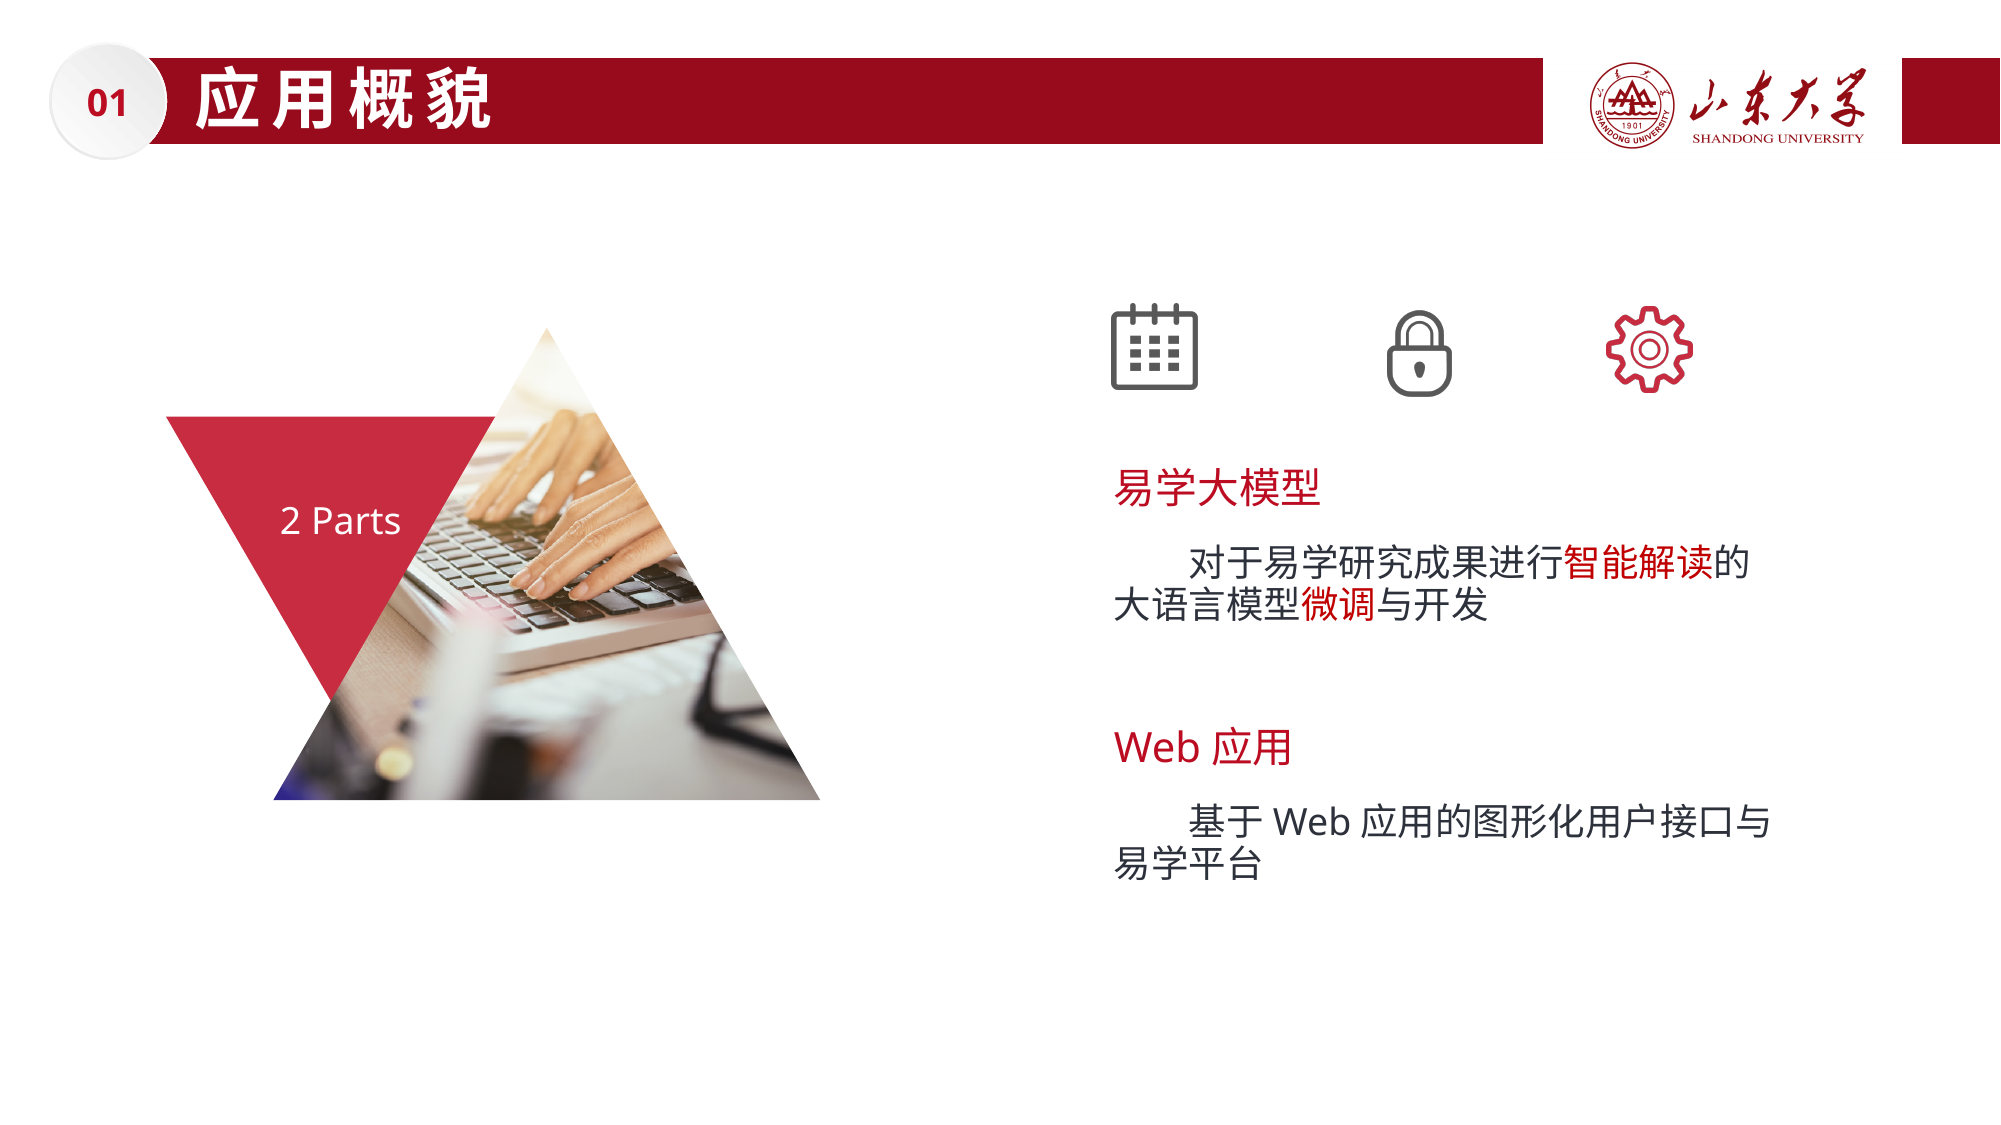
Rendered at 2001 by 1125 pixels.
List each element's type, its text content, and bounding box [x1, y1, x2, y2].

text_box 易学大模型 [1098, 462, 1425, 520]
picture [1606, 306, 1693, 393]
picture [1387, 310, 1452, 397]
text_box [165, 416, 273, 709]
picture [273, 327, 821, 801]
picture [1111, 303, 1198, 390]
text_box 基于Web应用的图形化用户接口与易学平台 [1098, 793, 1802, 893]
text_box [49, 42, 168, 160]
text_box 对于易学研究成果进行智能解读的大语言模型微调与开发 [1098, 535, 1802, 634]
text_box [1902, 49, 2000, 146]
text_box Web应用 [1098, 721, 1425, 779]
picture [1543, 28, 1902, 189]
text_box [168, 49, 1543, 146]
